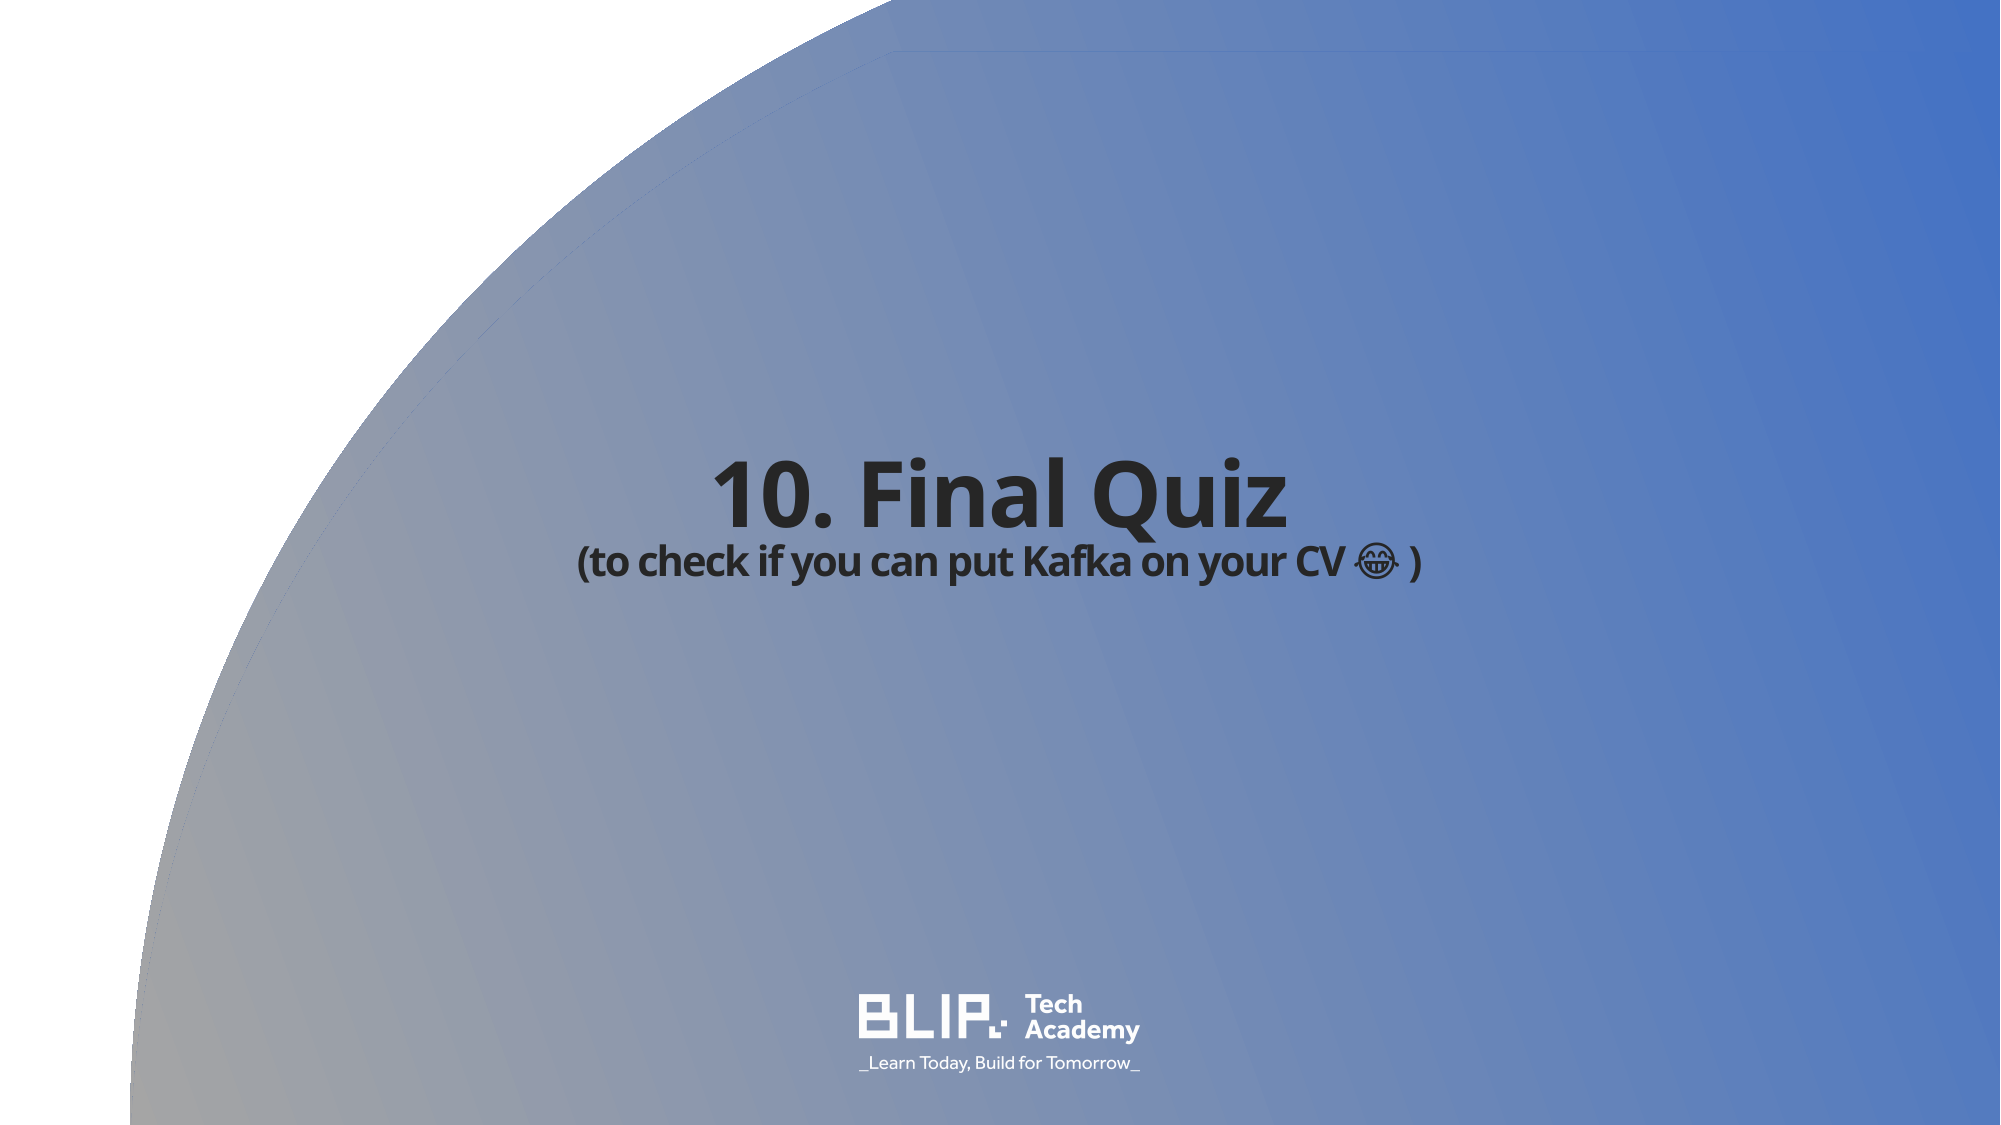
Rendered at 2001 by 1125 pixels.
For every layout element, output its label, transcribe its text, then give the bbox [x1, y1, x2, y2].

text_box [582, 551, 1417, 655]
picture [859, 994, 1140, 1074]
text_box 10. Final Quiz (to check if you can put Kafka on your CV 😂 ) [520, 449, 1479, 681]
text_box [130, 50, 2000, 1125]
